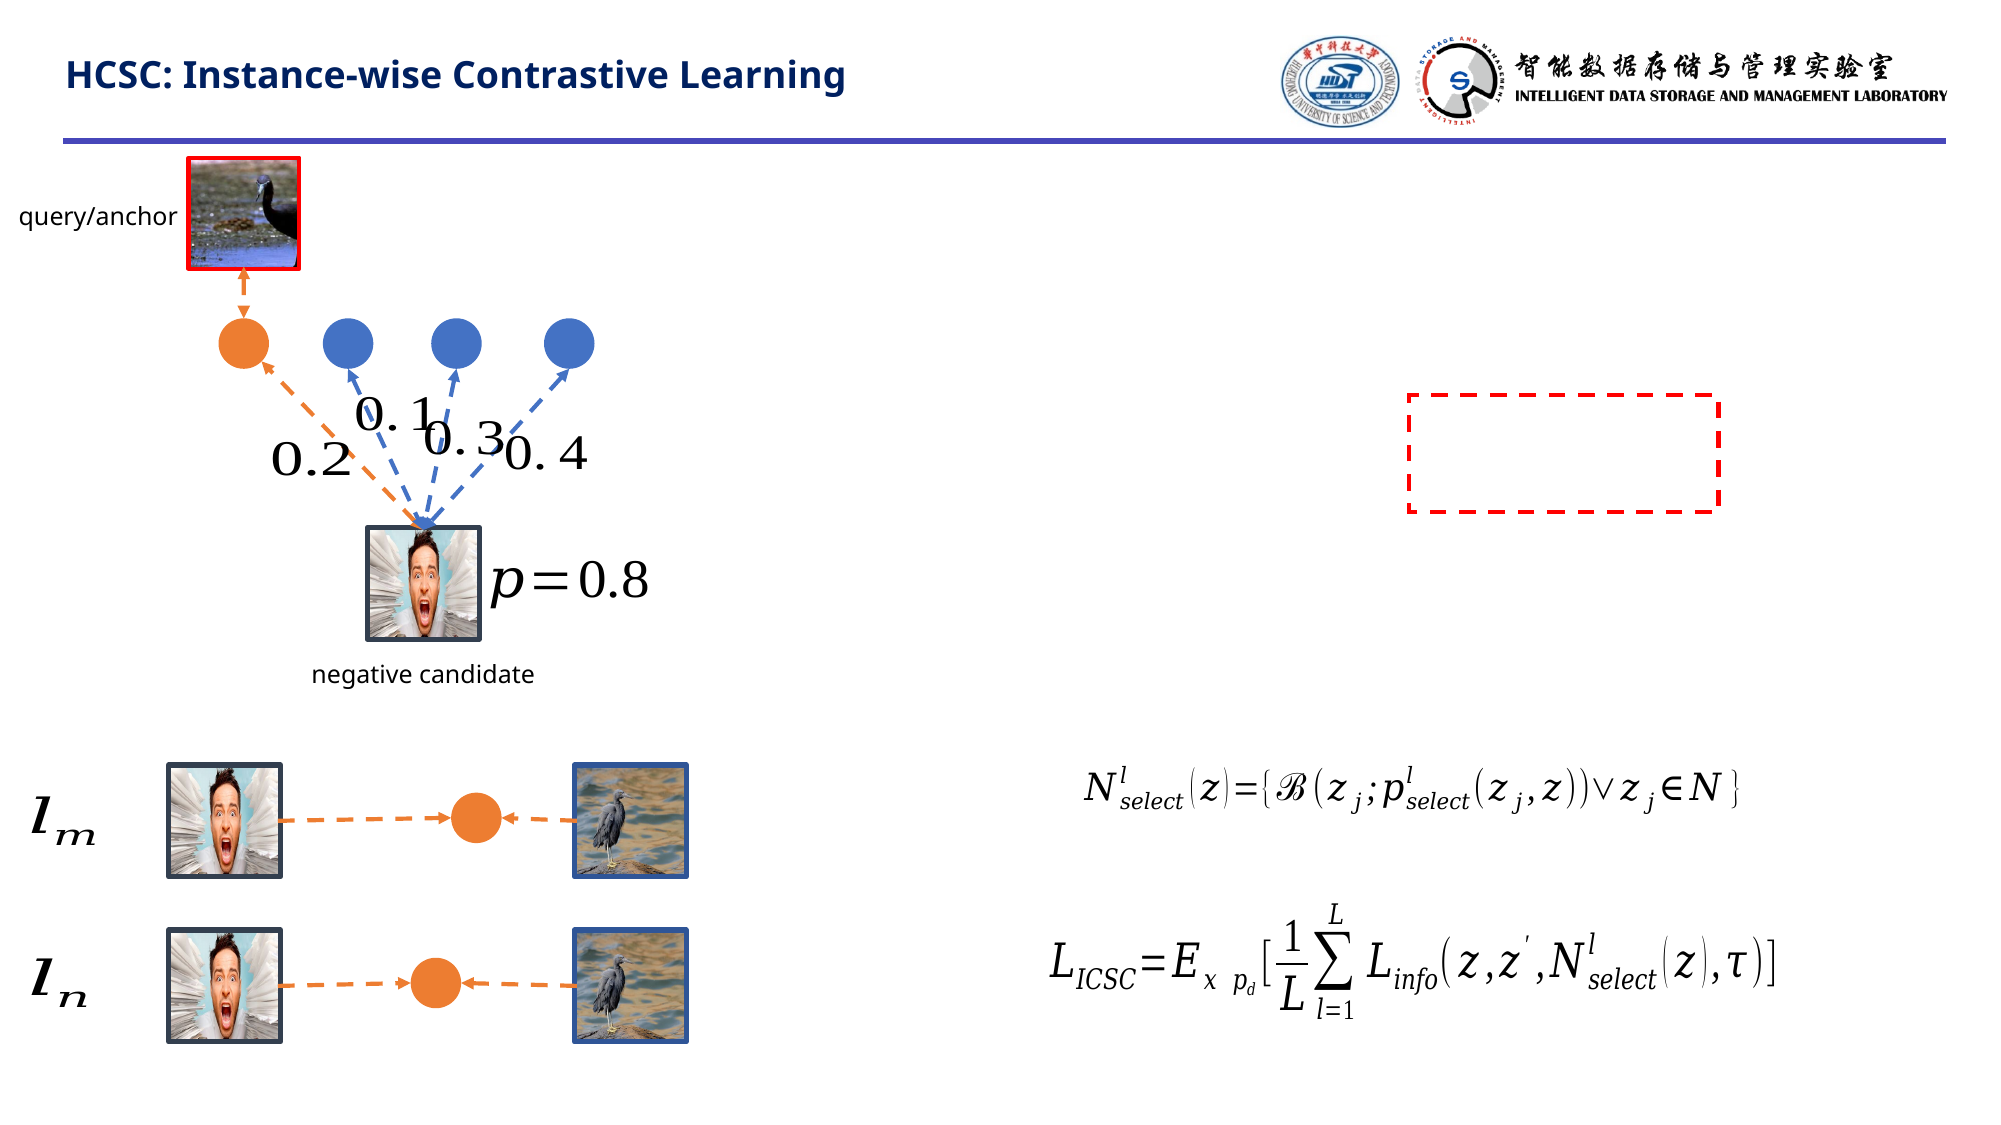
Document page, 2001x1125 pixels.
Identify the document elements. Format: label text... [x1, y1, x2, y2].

picture [576, 767, 684, 875]
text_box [423, 368, 570, 530]
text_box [277, 817, 452, 821]
picture [369, 530, 477, 637]
text_box [217, 317, 271, 370]
text_box negative candidate [296, 650, 550, 696]
text_box [1408, 394, 1719, 513]
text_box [277, 982, 411, 986]
picture [576, 932, 684, 1040]
picture [171, 932, 278, 1040]
text_box query/anchor [3, 193, 190, 238]
text_box HCSC: Instance-wise Contrastive Learning [50, 43, 863, 104]
text_box [542, 317, 596, 370]
text_box [450, 791, 503, 845]
text_box [409, 956, 463, 1010]
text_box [348, 368, 423, 530]
picture [190, 159, 298, 267]
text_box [261, 361, 424, 530]
picture [1280, 35, 1400, 128]
picture [171, 767, 278, 875]
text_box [461, 982, 577, 986]
text_box [430, 317, 483, 368]
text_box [501, 817, 577, 821]
text_box [321, 317, 375, 361]
picture [1409, 33, 1955, 128]
